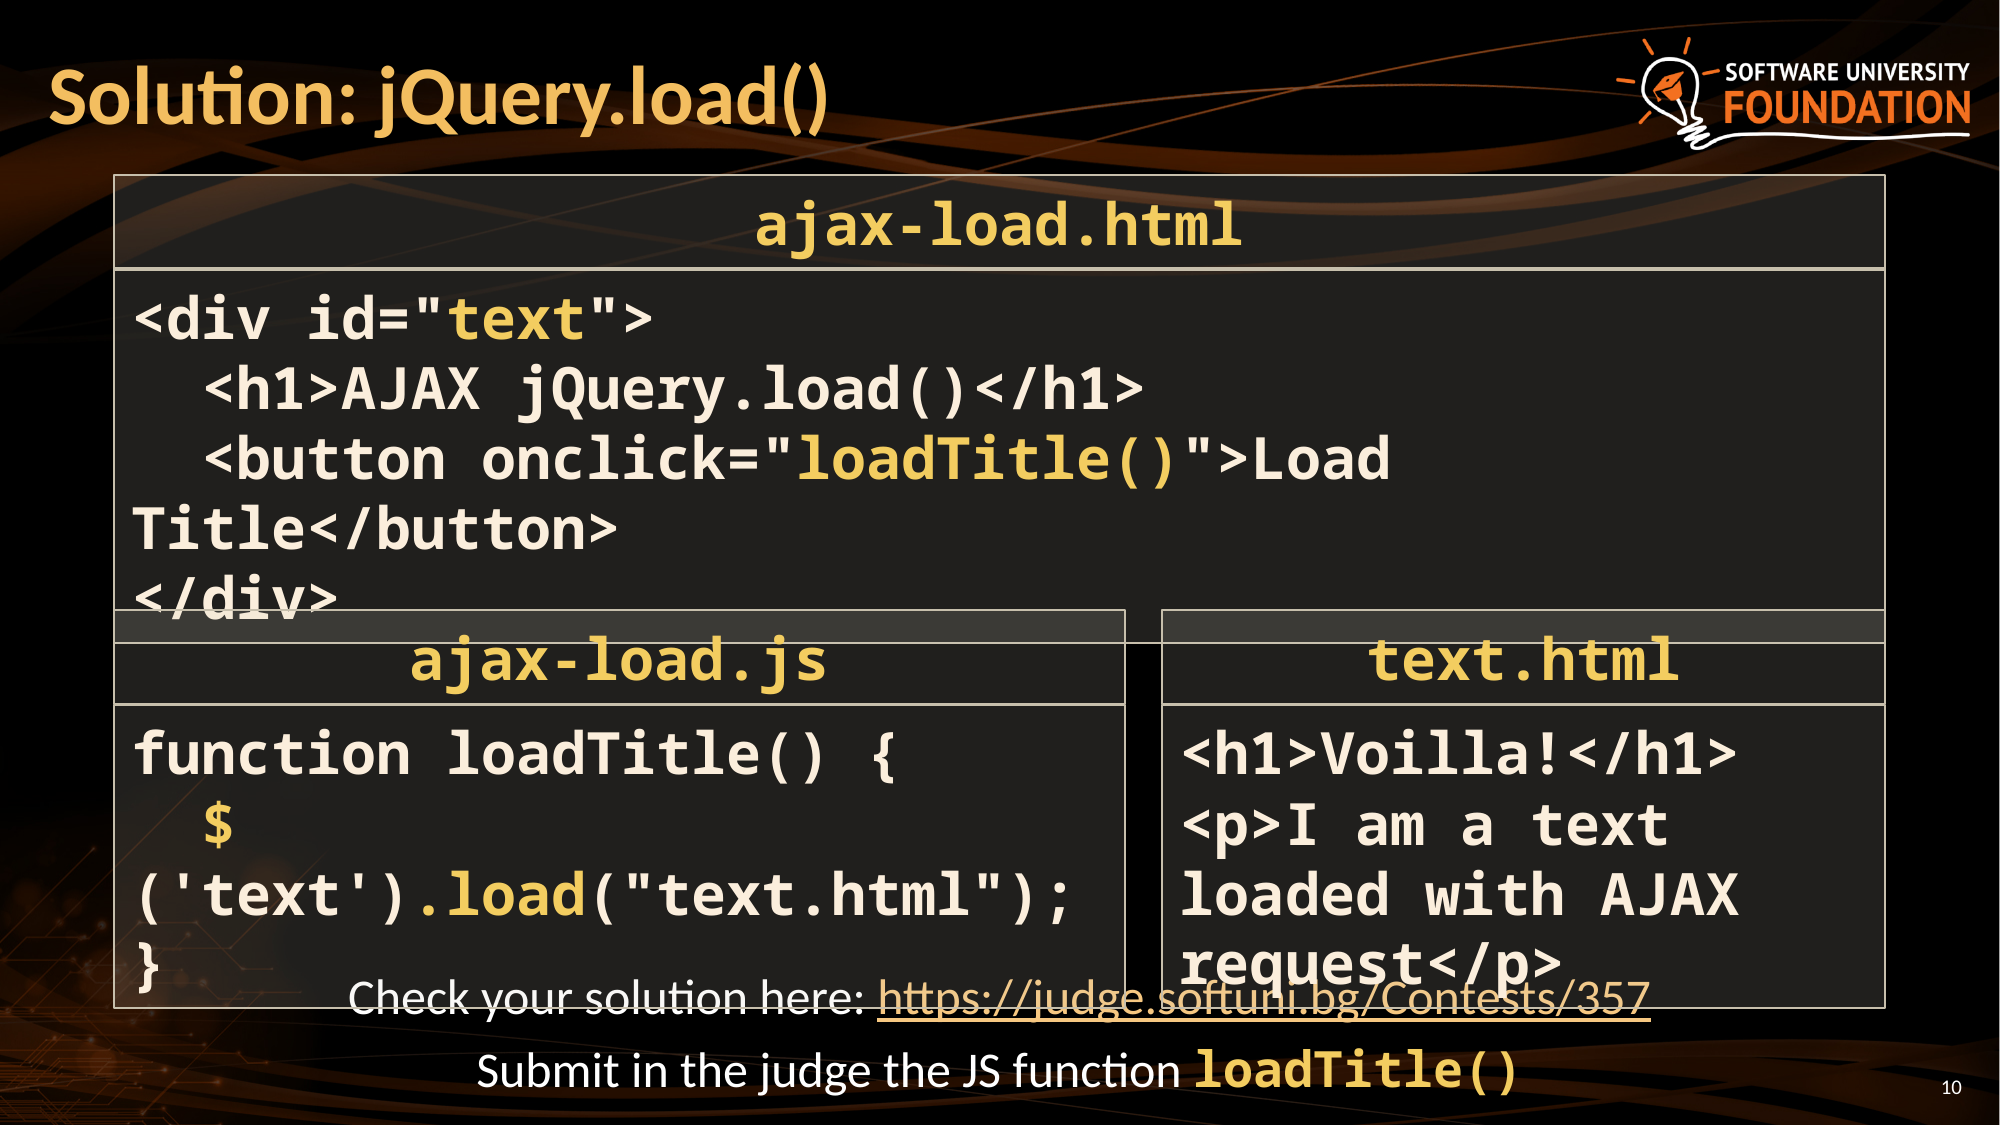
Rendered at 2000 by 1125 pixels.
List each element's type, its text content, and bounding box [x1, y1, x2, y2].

text_box <h1>Voilla!</h1> <p>I am a text loaded with AJAX request</p> [1162, 704, 1885, 1009]
picture [0, 0, 2000, 1125]
text_box text.html [1162, 610, 1885, 704]
text_box function loadTitle() { $('text').load("text.html"); } [113, 704, 1125, 1009]
text_box <div id="text"> <h1>AJAX jQuery.load()</h1> <button onclick="loadTitle()">Load Title</button> </div> [114, 269, 1885, 643]
text_box ajax-load.js [114, 610, 1125, 704]
text_box Check your solution here: https://judge.softuni.bg/Contests/357 Submit in the judge the JS function loadTitle() [133, 957, 1866, 1105]
title Solution: jQuery.load() [30, 6, 1602, 189]
text_box ajax-load.html [114, 174, 1885, 269]
slide_number 10 [1897, 1070, 1968, 1103]
